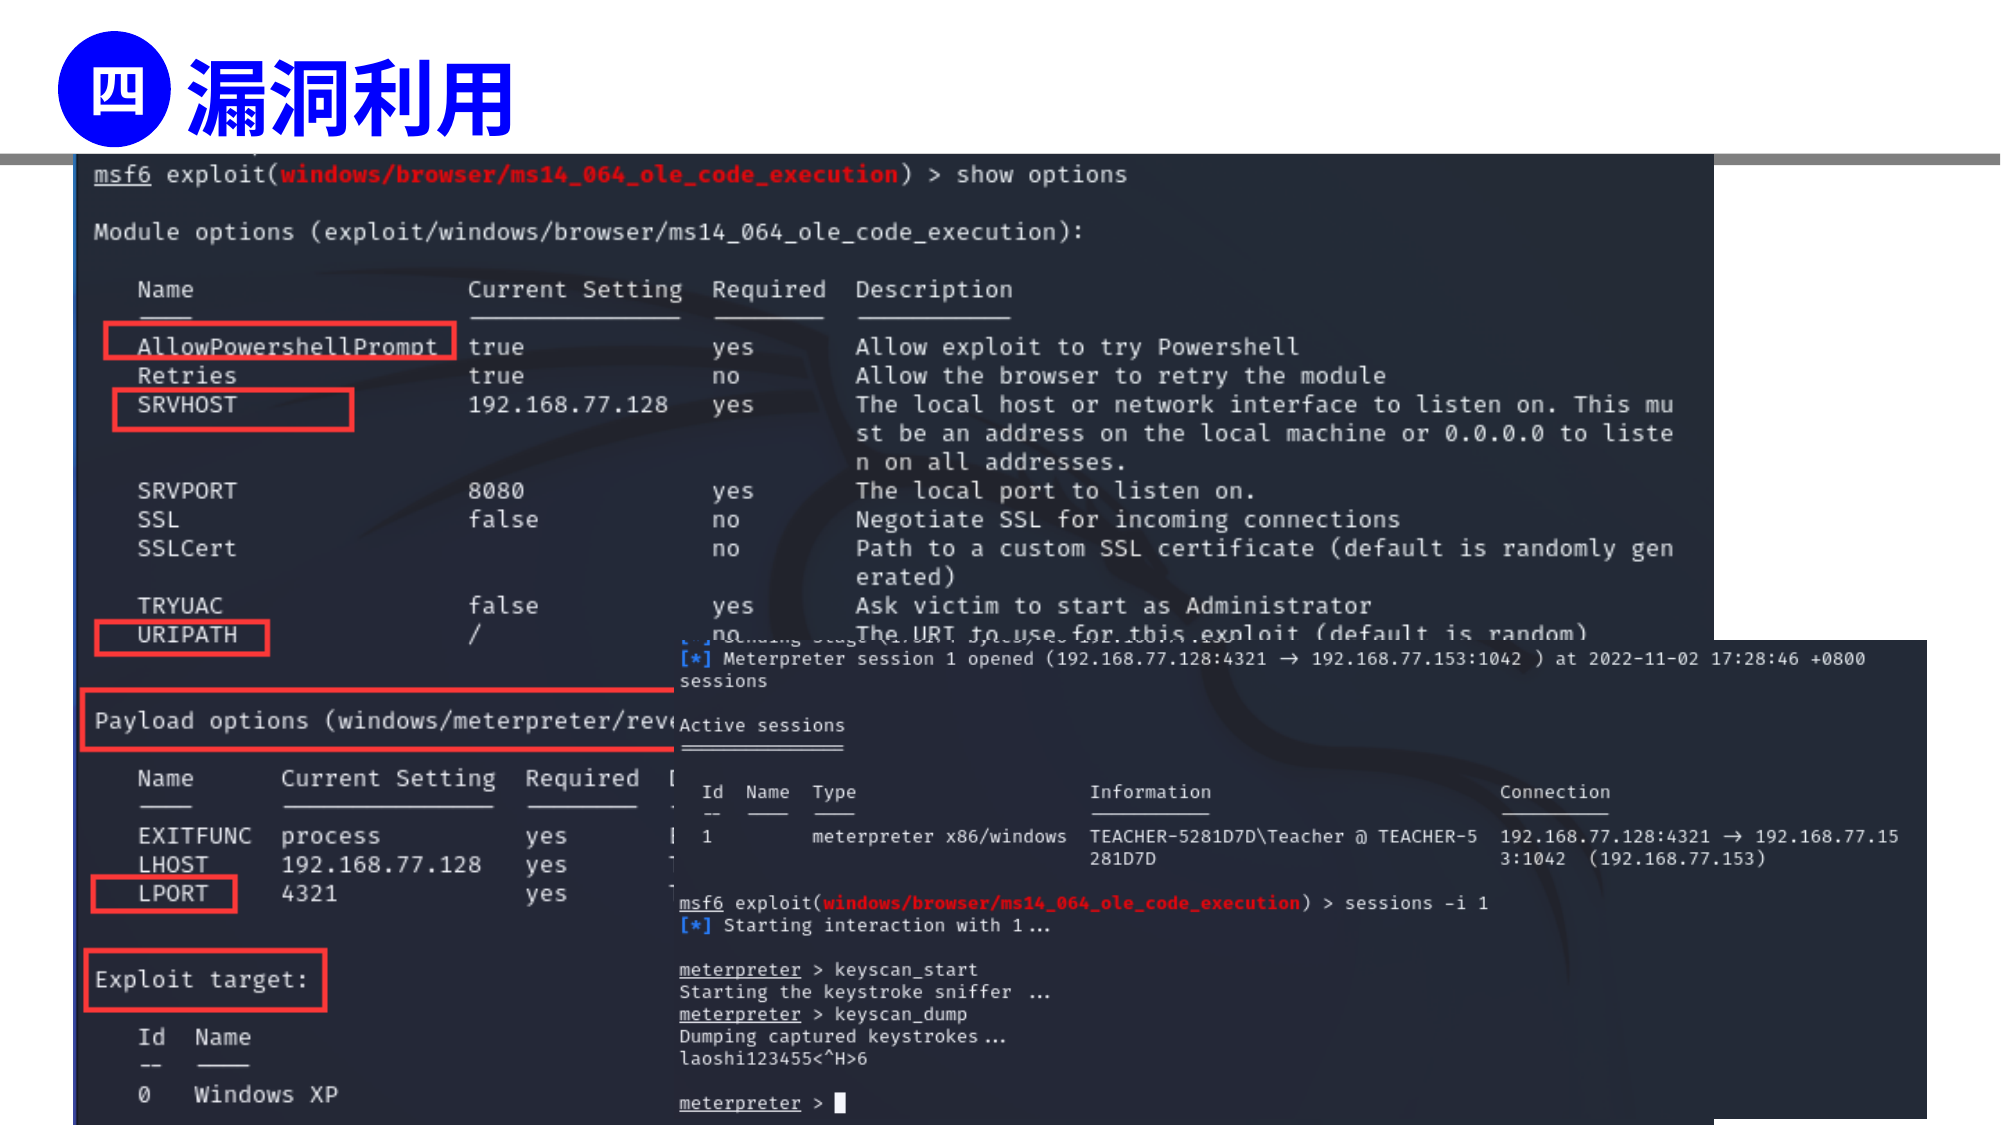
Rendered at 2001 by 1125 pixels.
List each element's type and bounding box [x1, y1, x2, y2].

picture [73, 154, 1927, 1125]
